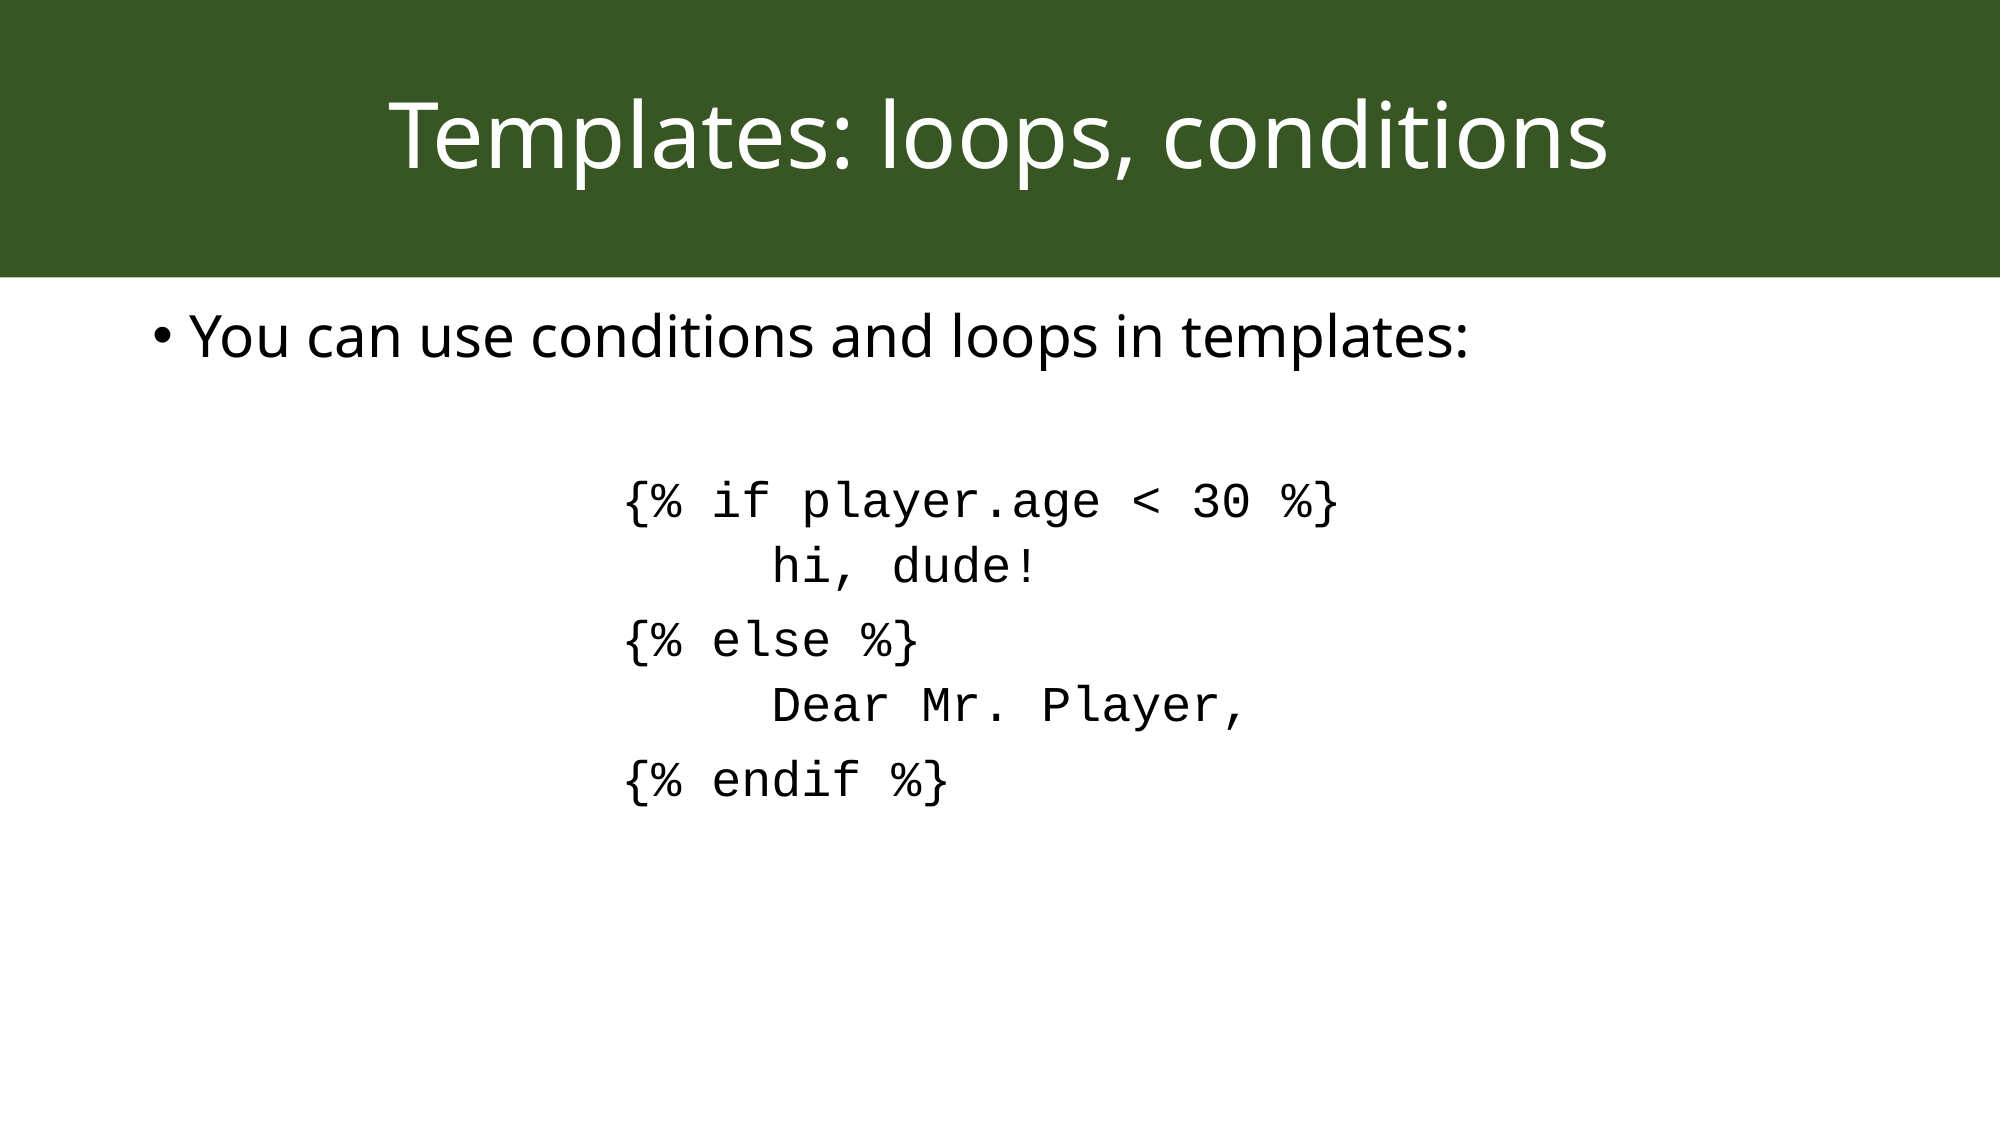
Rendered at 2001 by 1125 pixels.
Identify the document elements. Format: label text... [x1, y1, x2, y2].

title Templates: loops, conditions [0, 0, 2000, 278]
list You can use conditions and loops in templates: {% if player.age < 30 %} hi, dude! {% else %} Dear Mr. Player, {% endif %} [137, 299, 1863, 1014]
